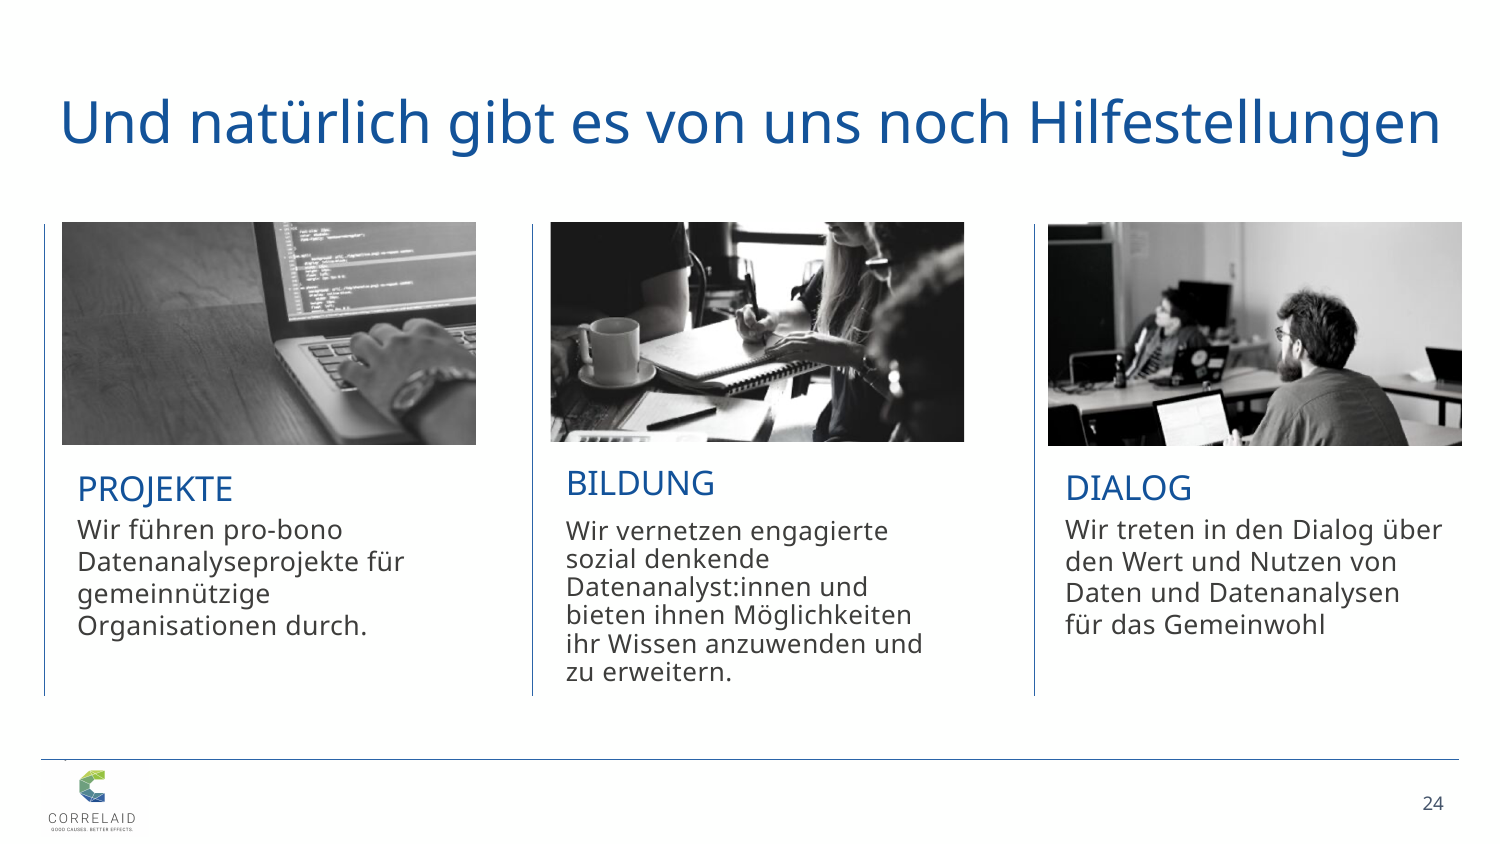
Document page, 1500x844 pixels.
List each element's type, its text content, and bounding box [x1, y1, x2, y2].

picture [1048, 222, 1464, 446]
picture [41, 760, 149, 837]
picture [62, 222, 476, 445]
picture [550, 222, 965, 442]
list PROJEKTE Wir führen pro-bono Datenanalyseprojekte für gemeinnützige Organisationen durch. [62, 459, 478, 696]
list BILDUNG Wir vernetzen engagierte sozial denkende Datenanalyst:innen und bieten ihnen Möglichkeiten ihr Wissen anzuwenden und zu erweitern. [550, 459, 961, 696]
title Und natürlich gibt es von uns noch Hilfestellungen [44, 43, 1459, 207]
list DIALOG Wir treten in den Dialog über den Wert und Nutzen von Daten und Datenanalysen für das Gemeinwohl [1050, 458, 1461, 696]
